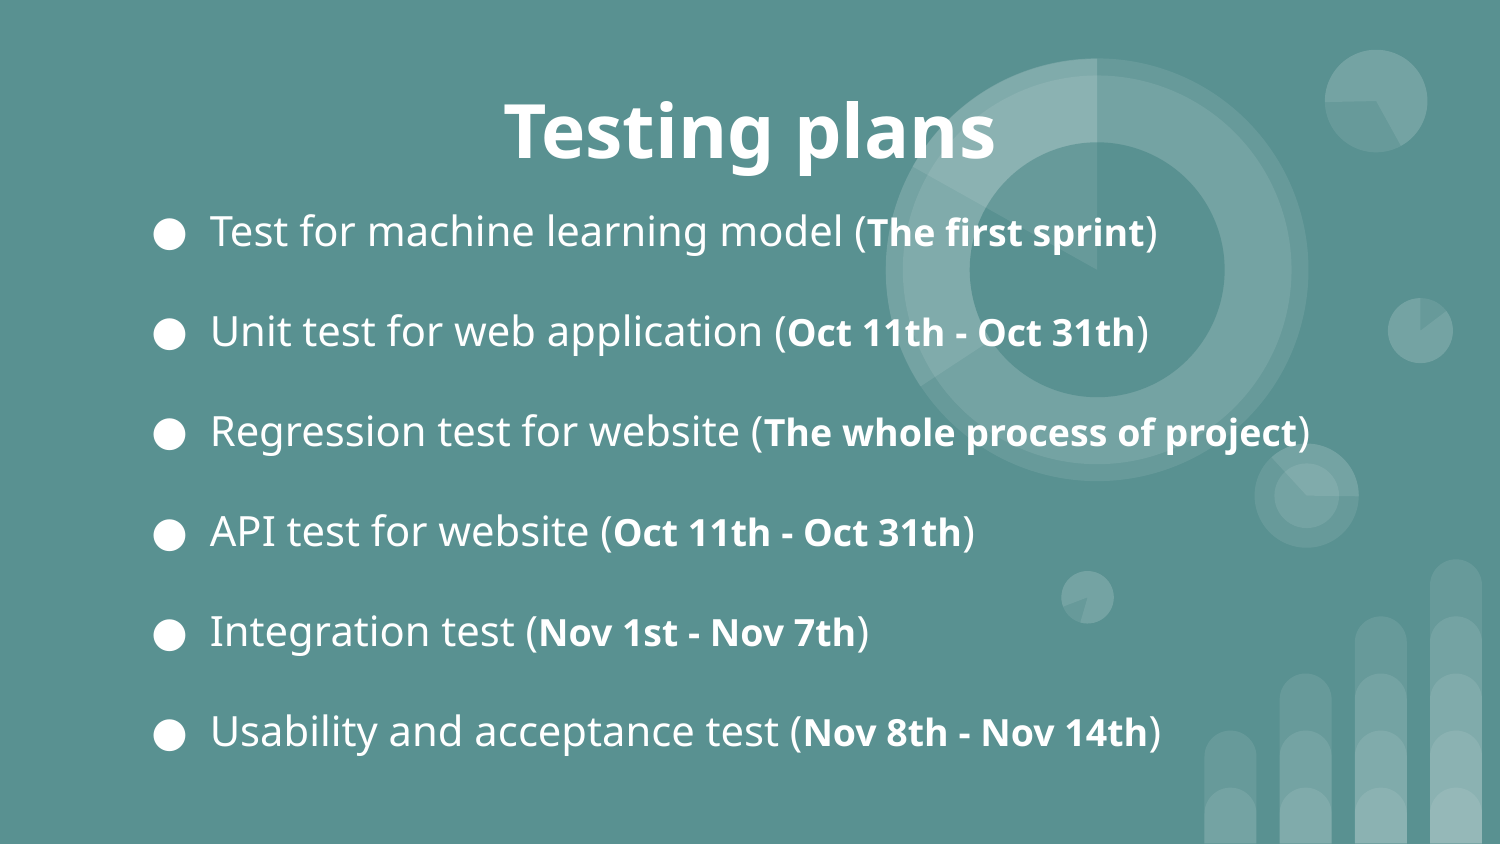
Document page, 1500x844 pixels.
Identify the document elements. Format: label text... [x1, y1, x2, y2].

title Testing plans [181, 53, 1319, 204]
title Test for machine learning model (The first sprint) Unit test for web application (Oct 11th - Oct 31th) Regression test for website (The whole process of project) API test for website (Oct 11th - Oct 31th) Integration test (Nov 1st - Nov 7th) Usability and acceptance test (Nov 8th - Nov 14th) [119, 204, 1381, 756]
